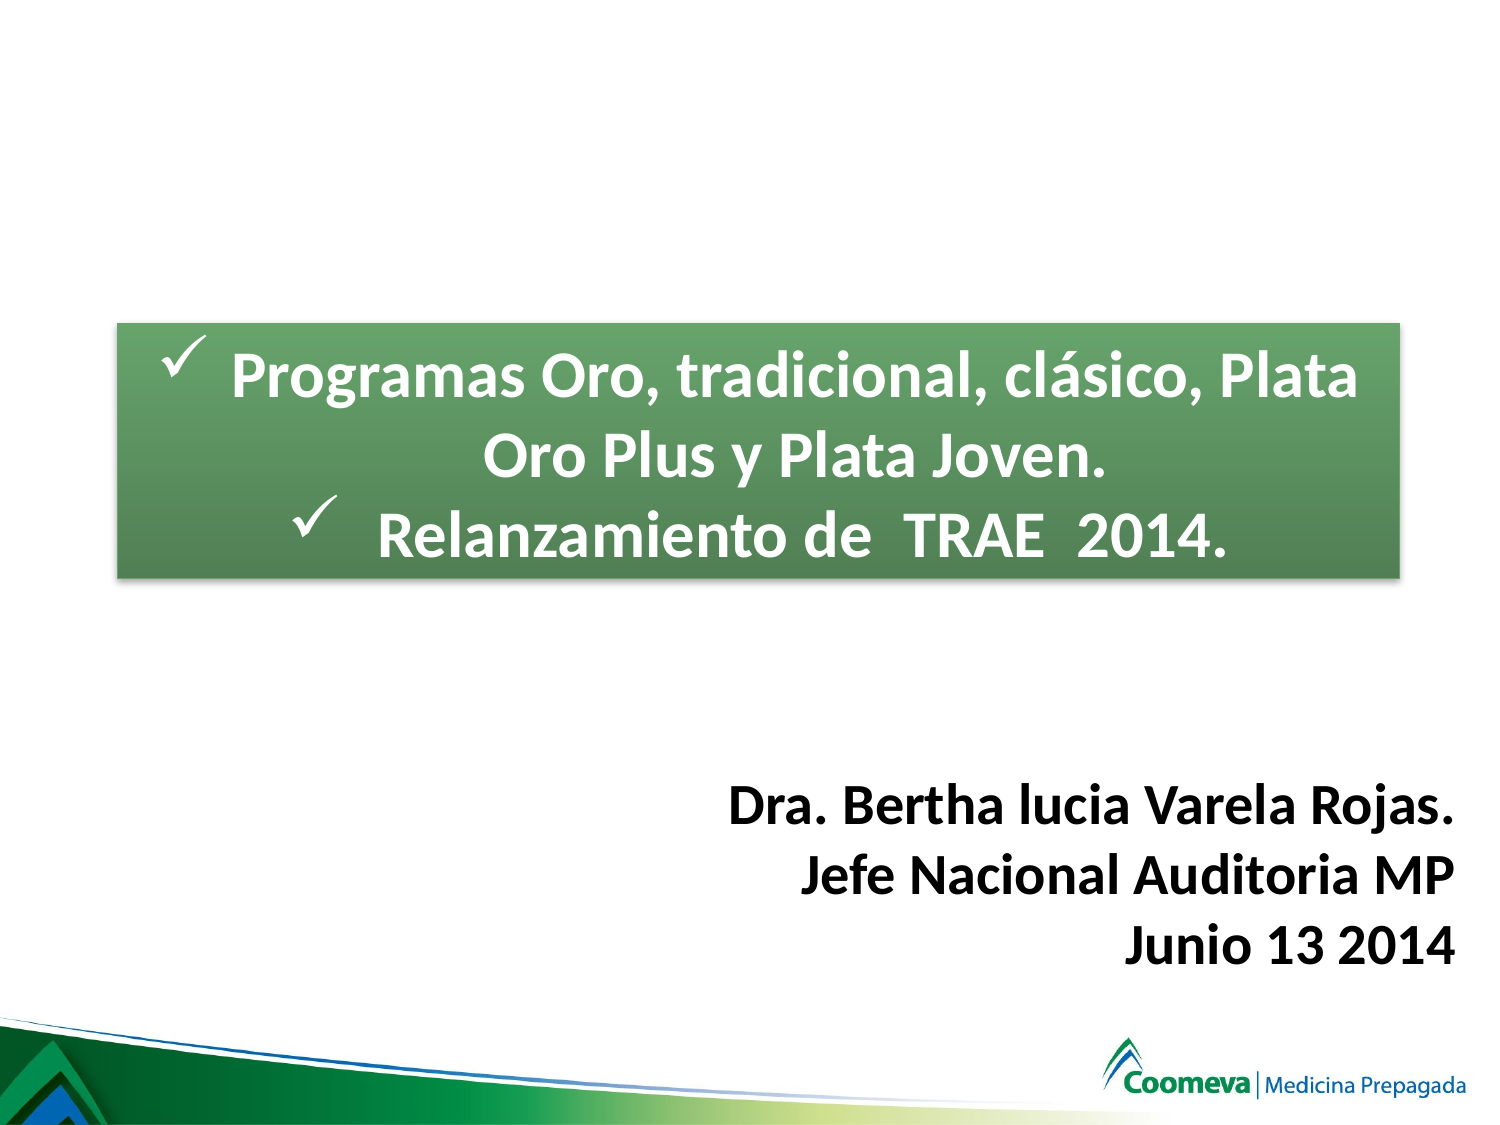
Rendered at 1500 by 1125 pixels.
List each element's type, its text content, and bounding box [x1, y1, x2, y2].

text_box Dra. Bertha lucia Varela Rojas. Jefe Nacional Auditoria MP Junio 13 2014 [188, 708, 1471, 1054]
text_box Programas Oro, tradicional, clásico, Plata Oro Plus y Plata Joven. Relanzamiento de TRAE 2014. [117, 323, 1400, 579]
picture [0, 964, 1500, 1125]
